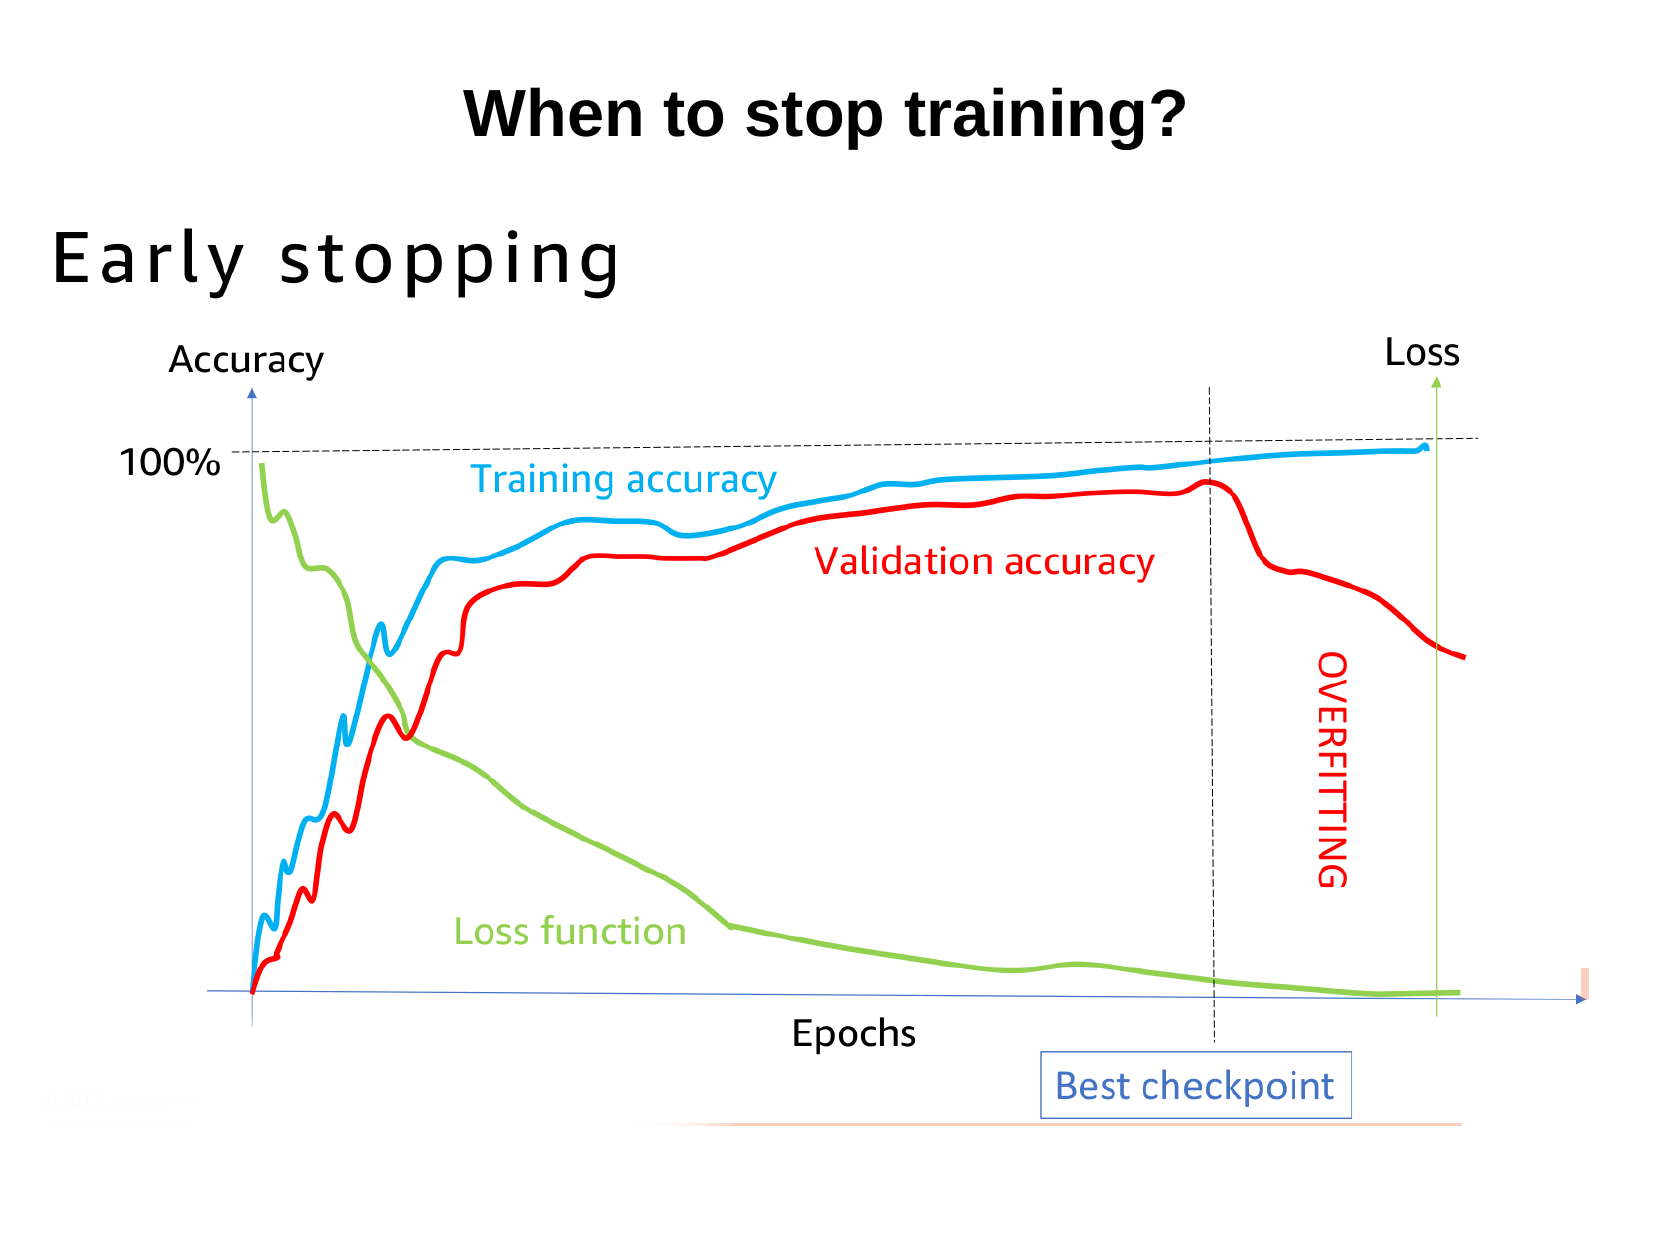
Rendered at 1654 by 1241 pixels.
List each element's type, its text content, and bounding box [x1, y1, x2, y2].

text_box When to stop training? [82, 49, 1571, 172]
picture [44, 209, 1590, 1126]
